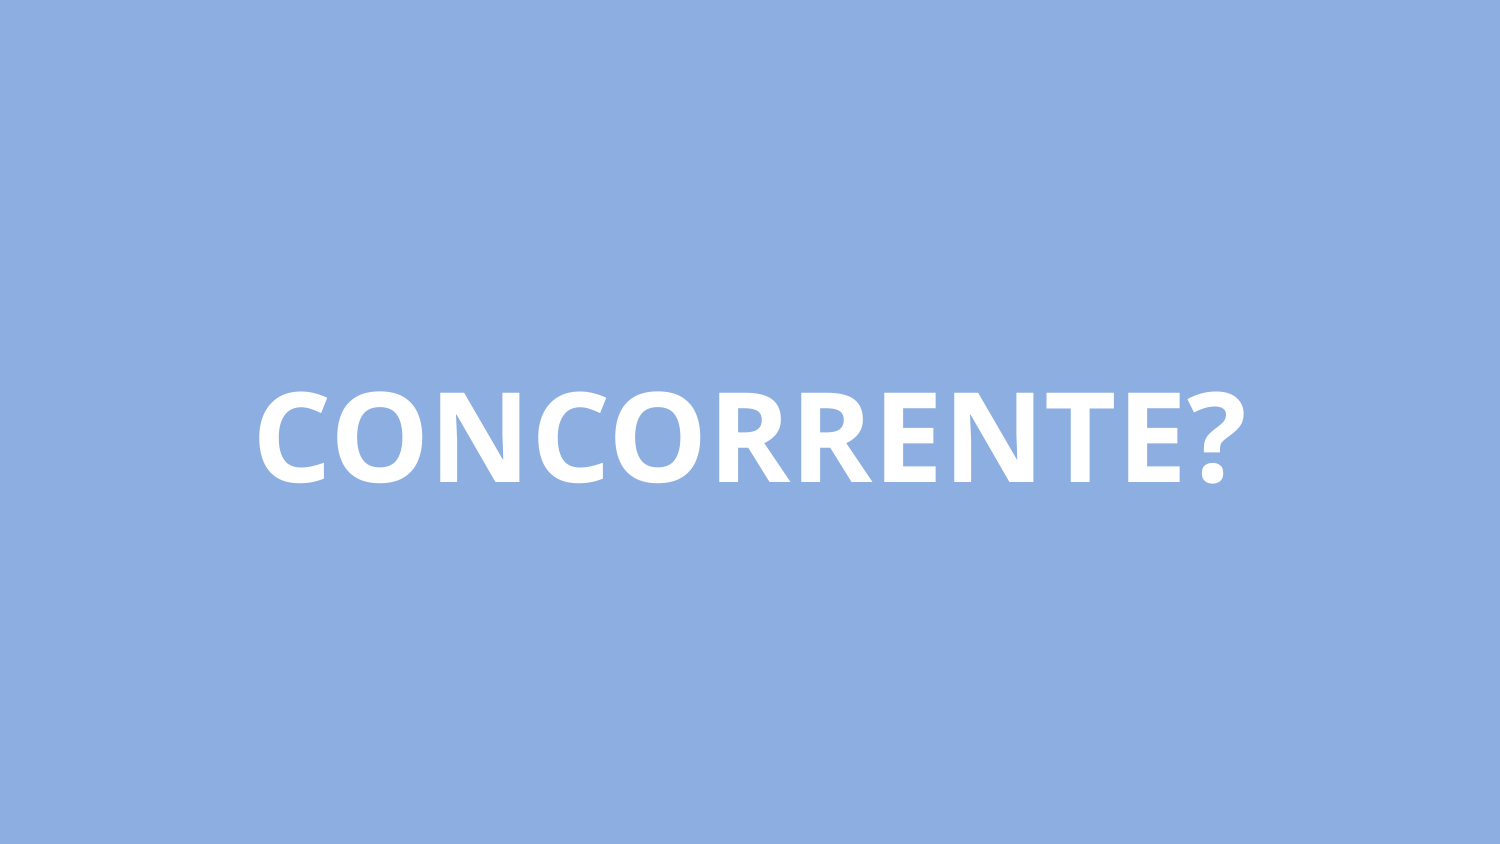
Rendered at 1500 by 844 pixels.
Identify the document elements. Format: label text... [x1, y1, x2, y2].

text_box CONCORRENTE? [116, 342, 1384, 502]
